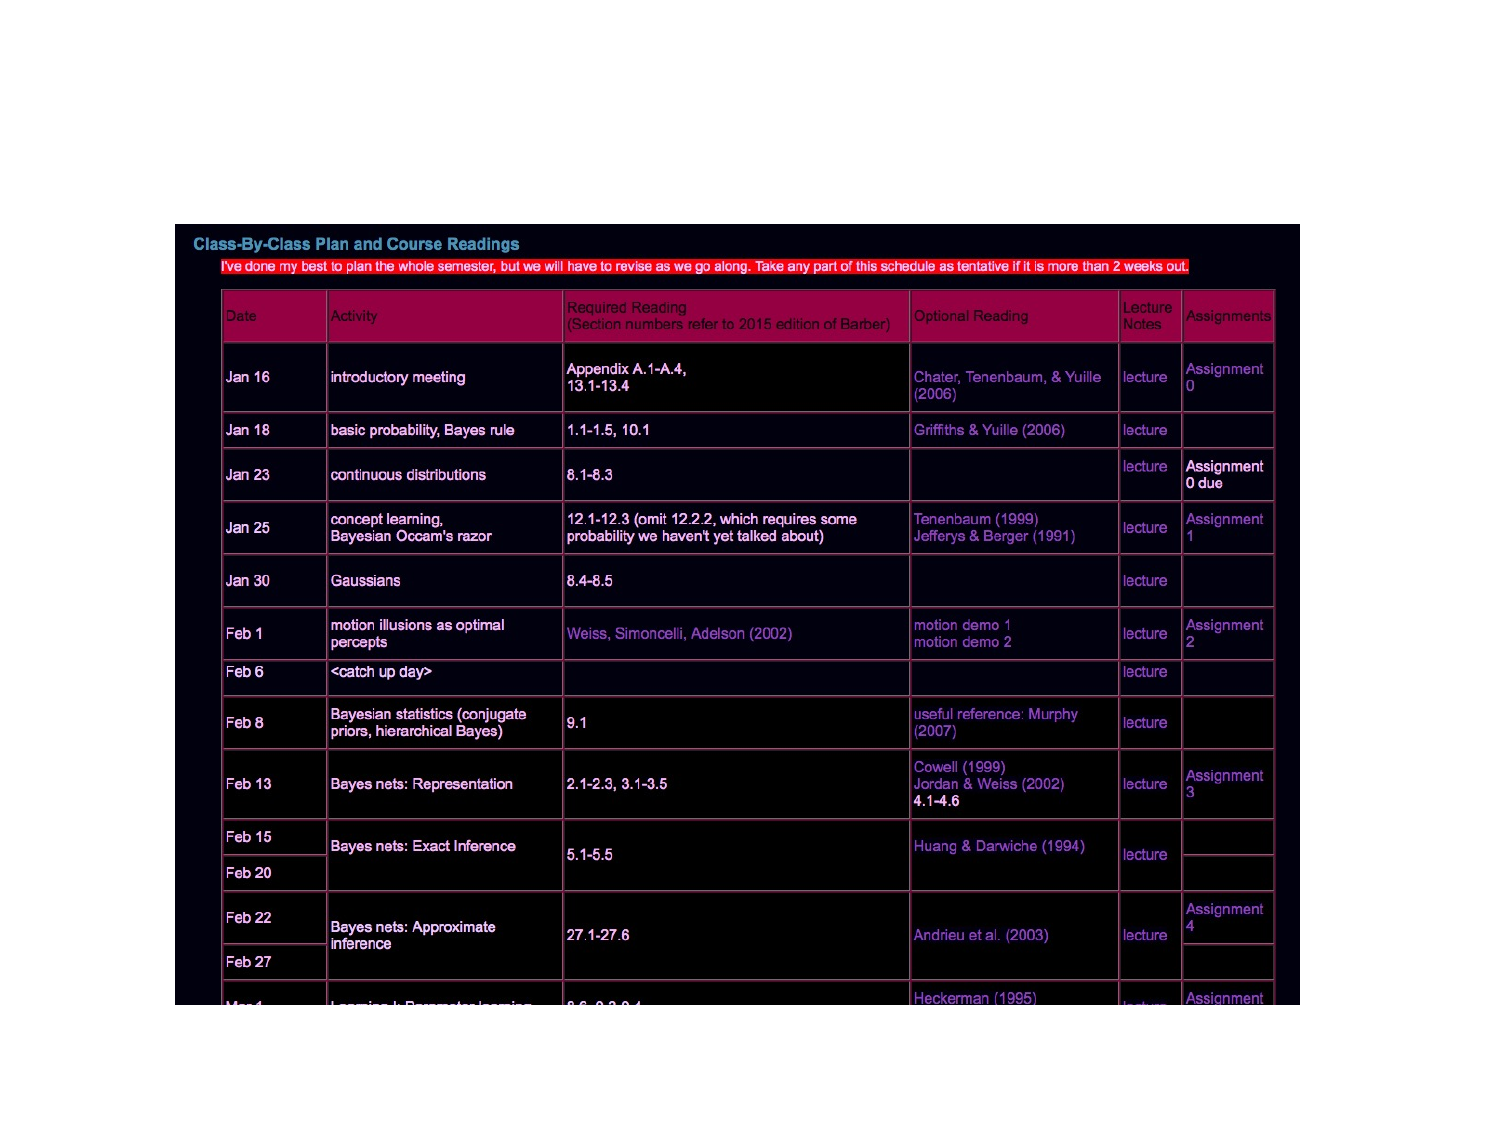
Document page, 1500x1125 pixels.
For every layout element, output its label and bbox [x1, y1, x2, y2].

list [175, 224, 1300, 1006]
